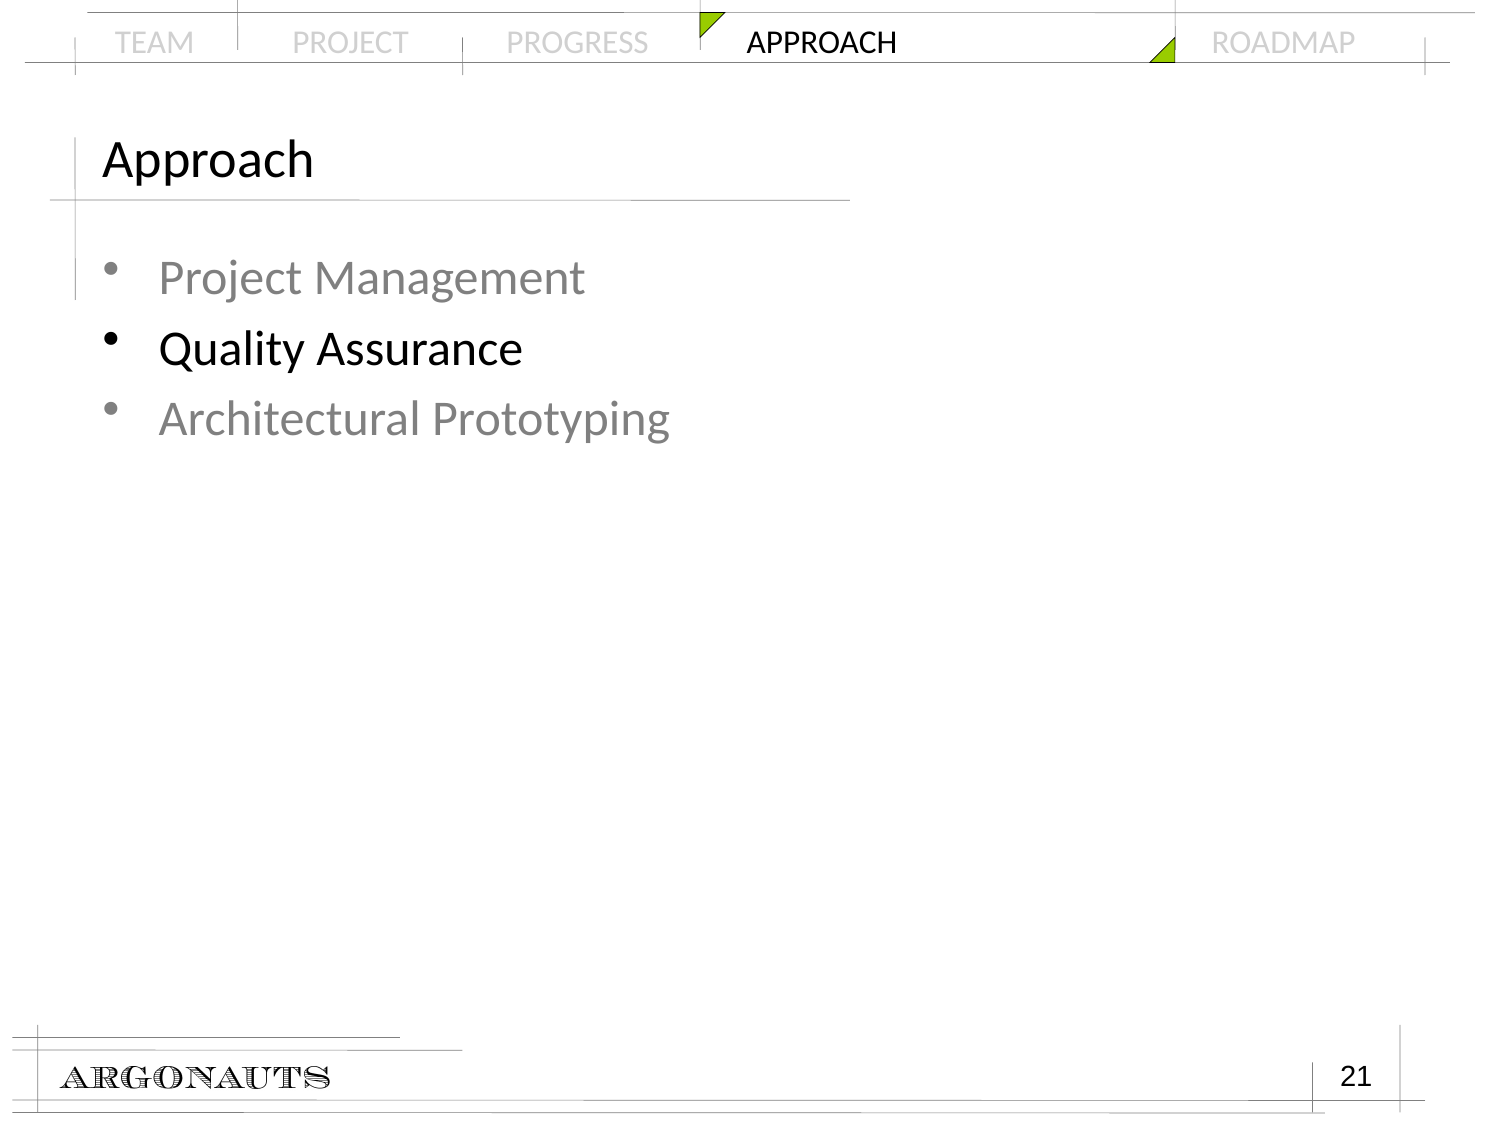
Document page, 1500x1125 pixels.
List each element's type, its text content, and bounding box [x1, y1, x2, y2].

slide_number 21 [1074, 1050, 1388, 1125]
picture [50, 1055, 350, 1099]
list Project Management Quality Assurance Architectural Prototyping [87, 237, 1413, 913]
title Approach [87, 112, 1413, 200]
